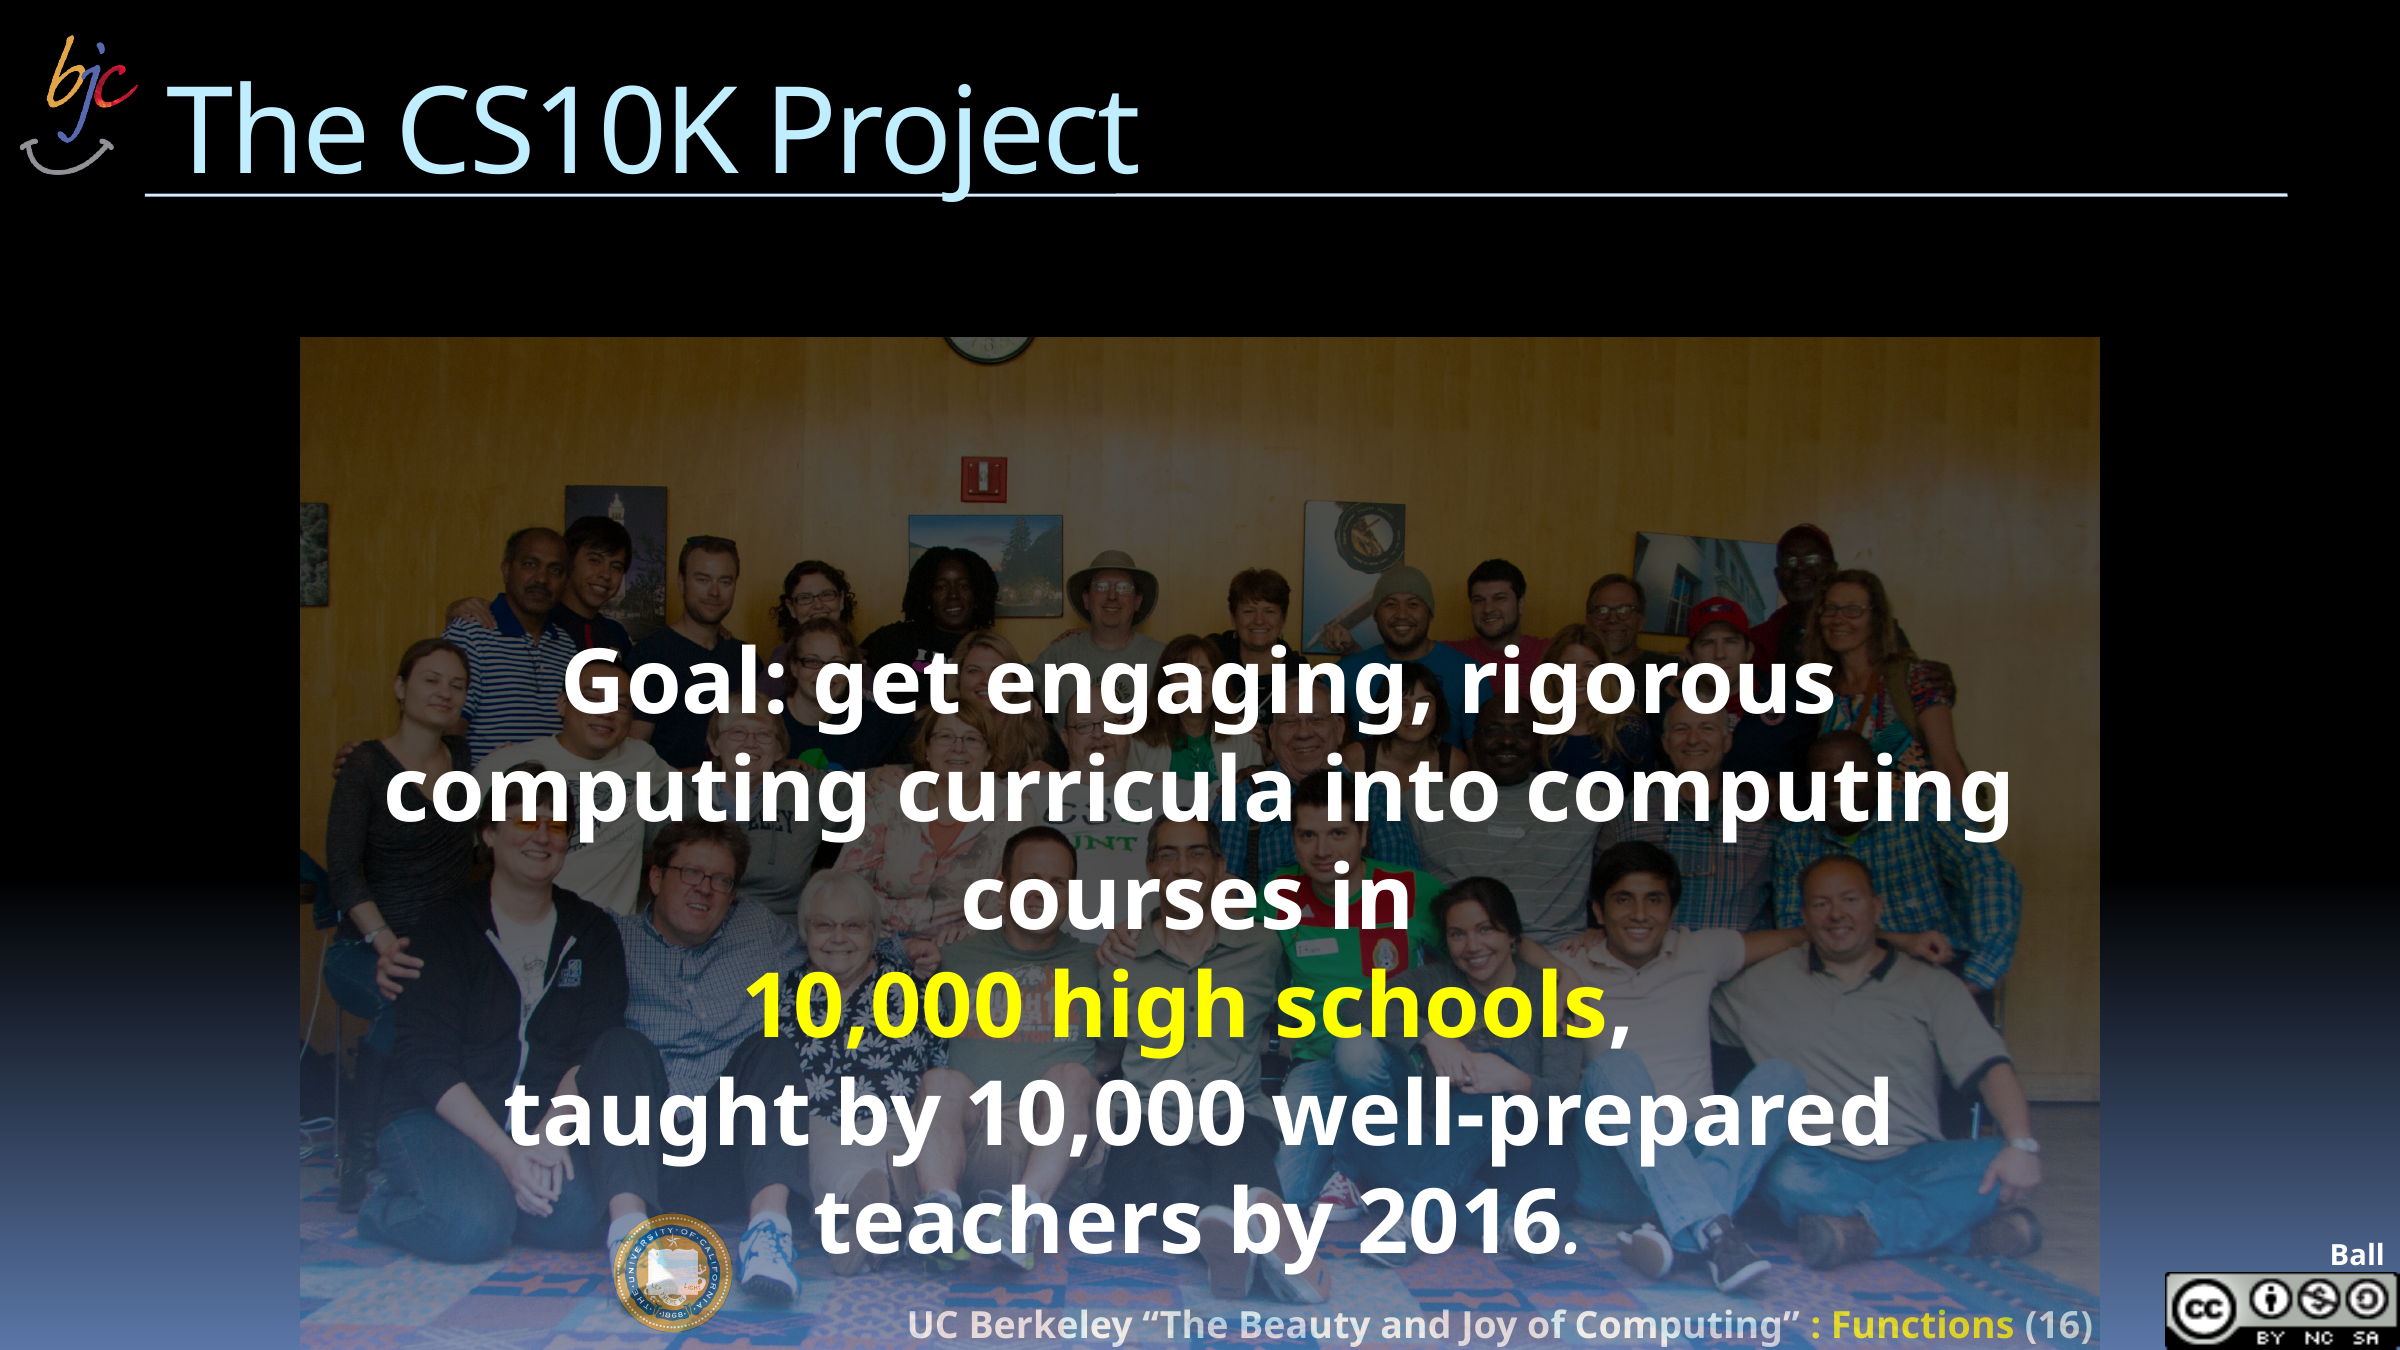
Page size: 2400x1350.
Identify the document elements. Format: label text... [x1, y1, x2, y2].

picture [2165, 1272, 2400, 1350]
picture [19, 35, 138, 175]
picture [299, 337, 2101, 1350]
title The CS10K Project [144, 41, 2288, 192]
